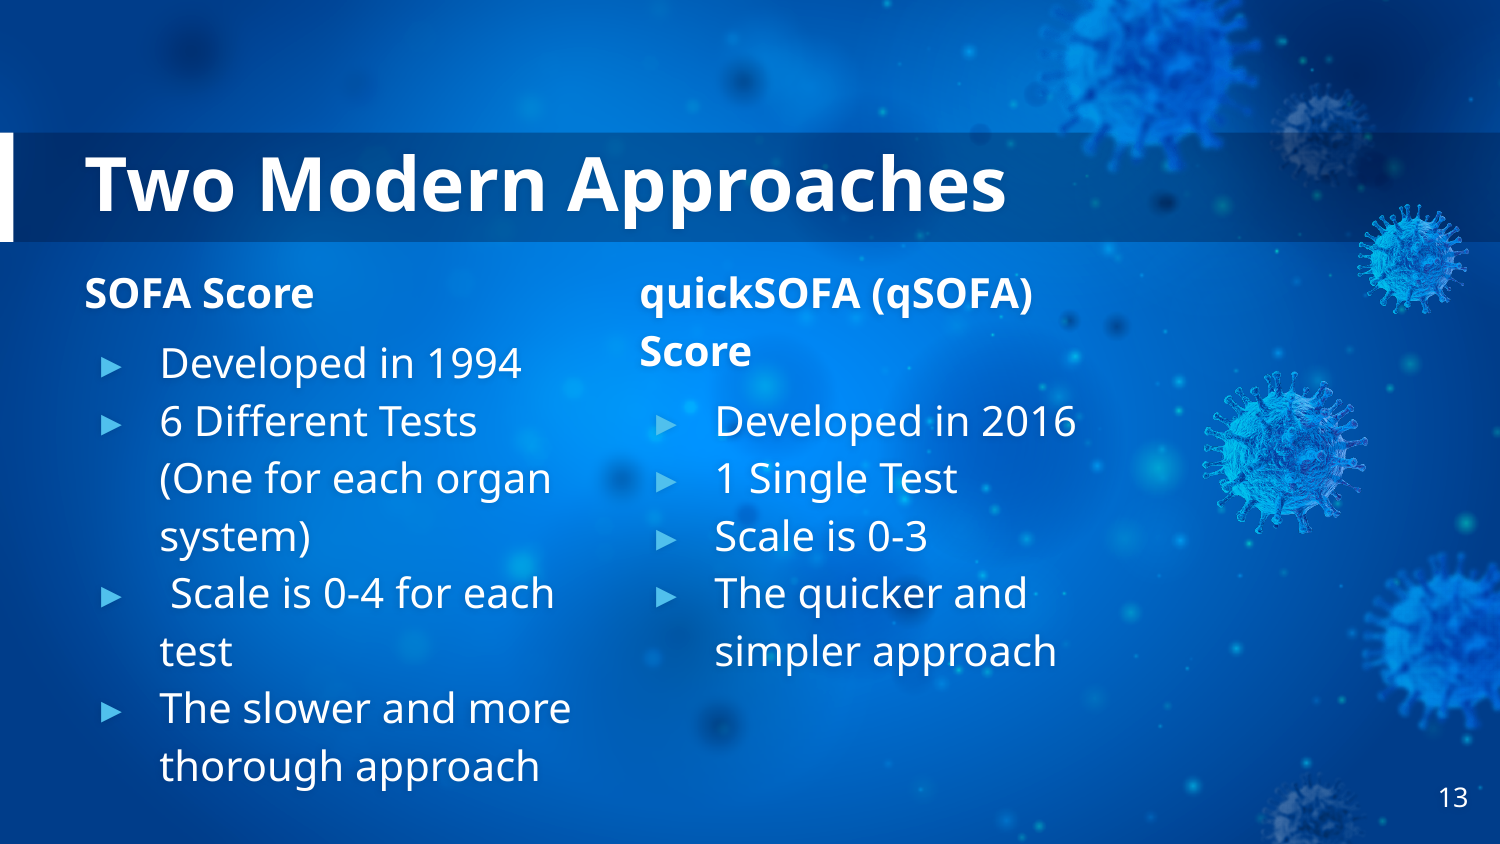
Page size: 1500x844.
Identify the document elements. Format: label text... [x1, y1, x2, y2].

picture [0, 0, 1500, 844]
title Two Modern Approaches [84, 132, 1130, 242]
slide_number ‹#› [1378, 766, 1469, 832]
list SOFA Score Developed in 1994 6 Different Tests (One for each organ system) Scale is 0-4 for each test The slower and more thorough approach [84, 259, 576, 746]
list quickSOFA (qSOFA) Score Developed in 2016 1 Single Test Scale is 0-3 The quicker and simpler approach [639, 259, 1130, 746]
